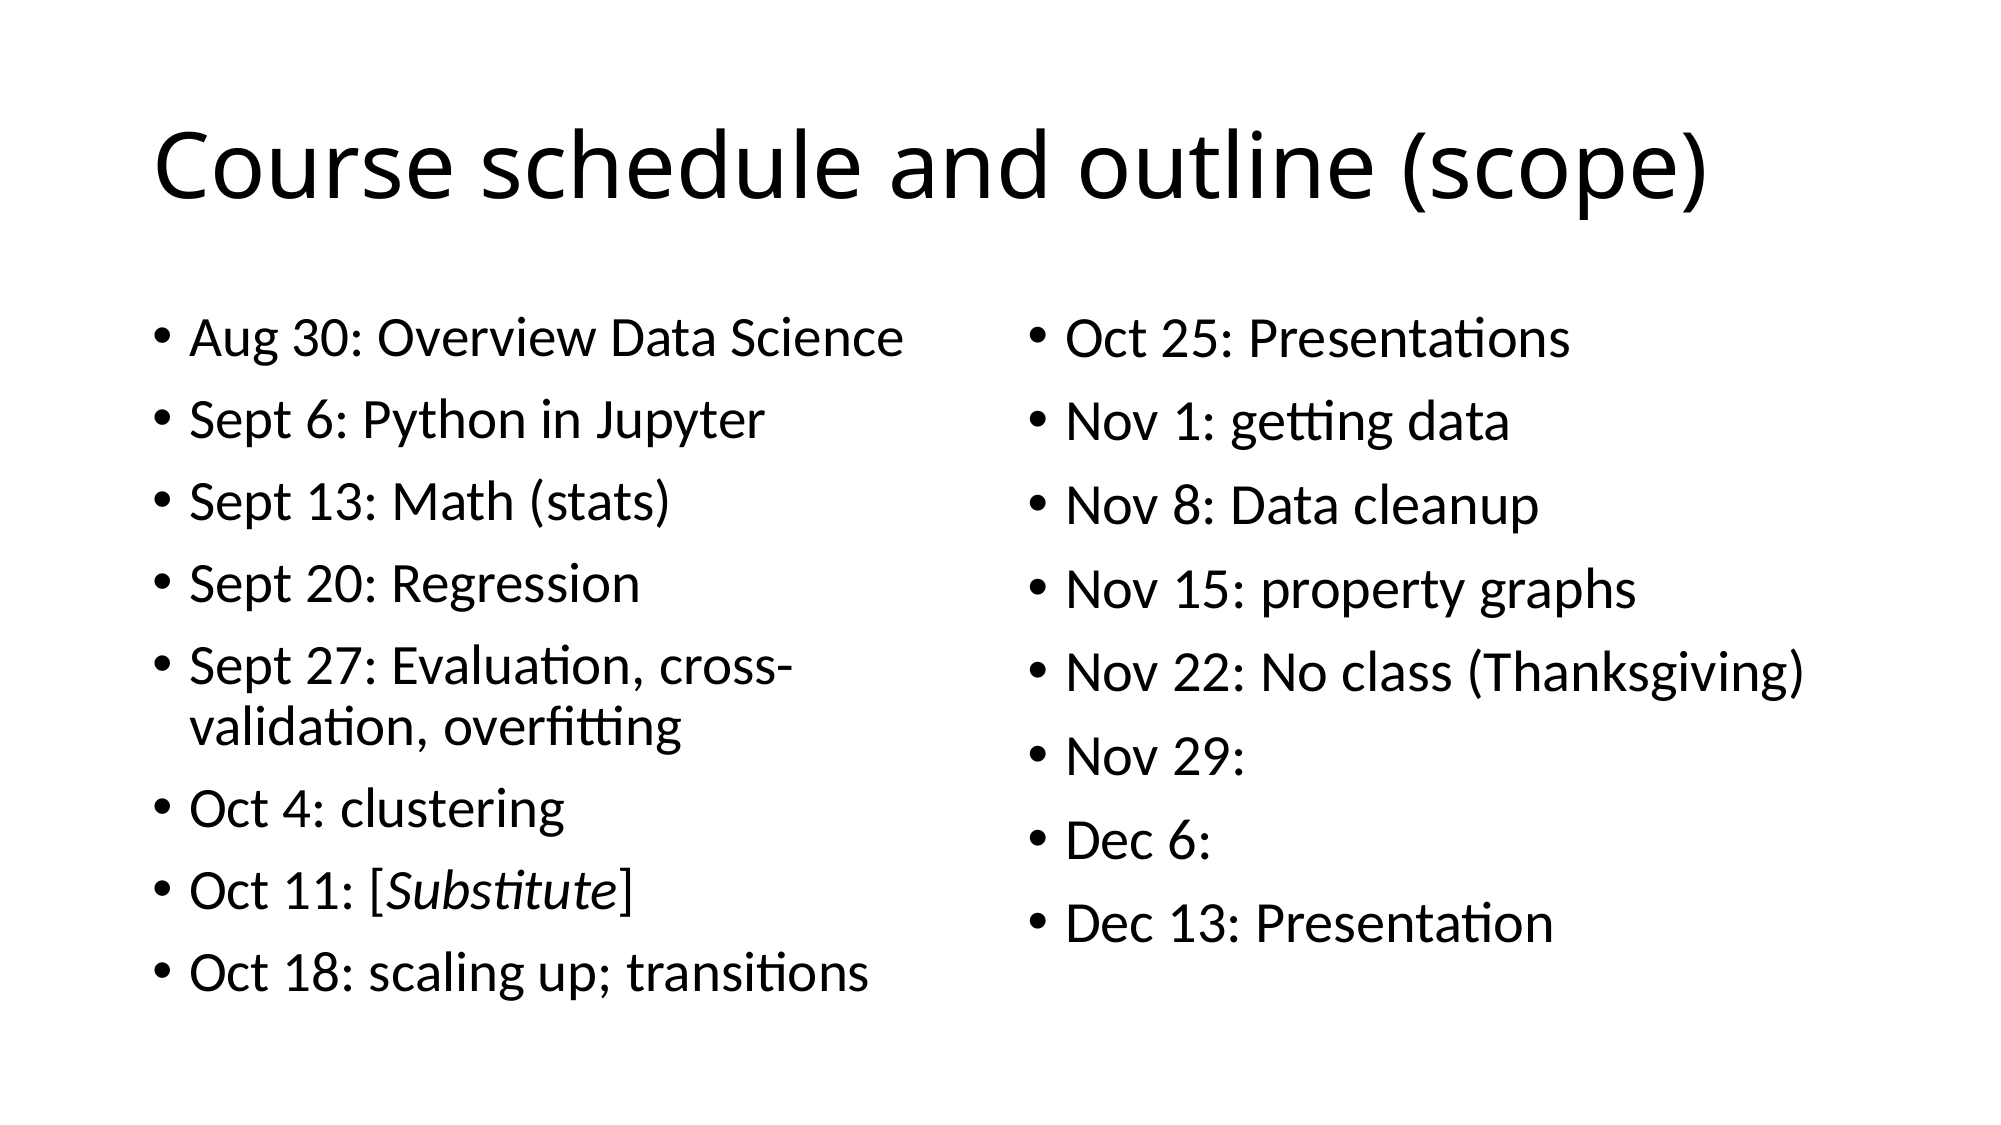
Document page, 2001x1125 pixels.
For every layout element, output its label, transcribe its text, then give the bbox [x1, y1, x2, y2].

list Aug 30: Overview Data Science Sept 6: Python in Jupyter Sept 13: Math (stats) Sept 20: Regression Sept 27: Evaluation, cross-validation, overfitting Oct 4: clustering Oct 11: [Substitute] Oct 18: scaling up; transitions [137, 299, 988, 1014]
list Oct 25: Presentations Nov 1: getting data Nov 8: Data cleanup Nov 15: property graphs Nov 22: No class (Thanksgiving) Nov 29: Dec 6: Dec 13: Presentation [1012, 299, 1863, 1014]
title Course schedule and outline (scope) [137, 59, 1863, 278]
